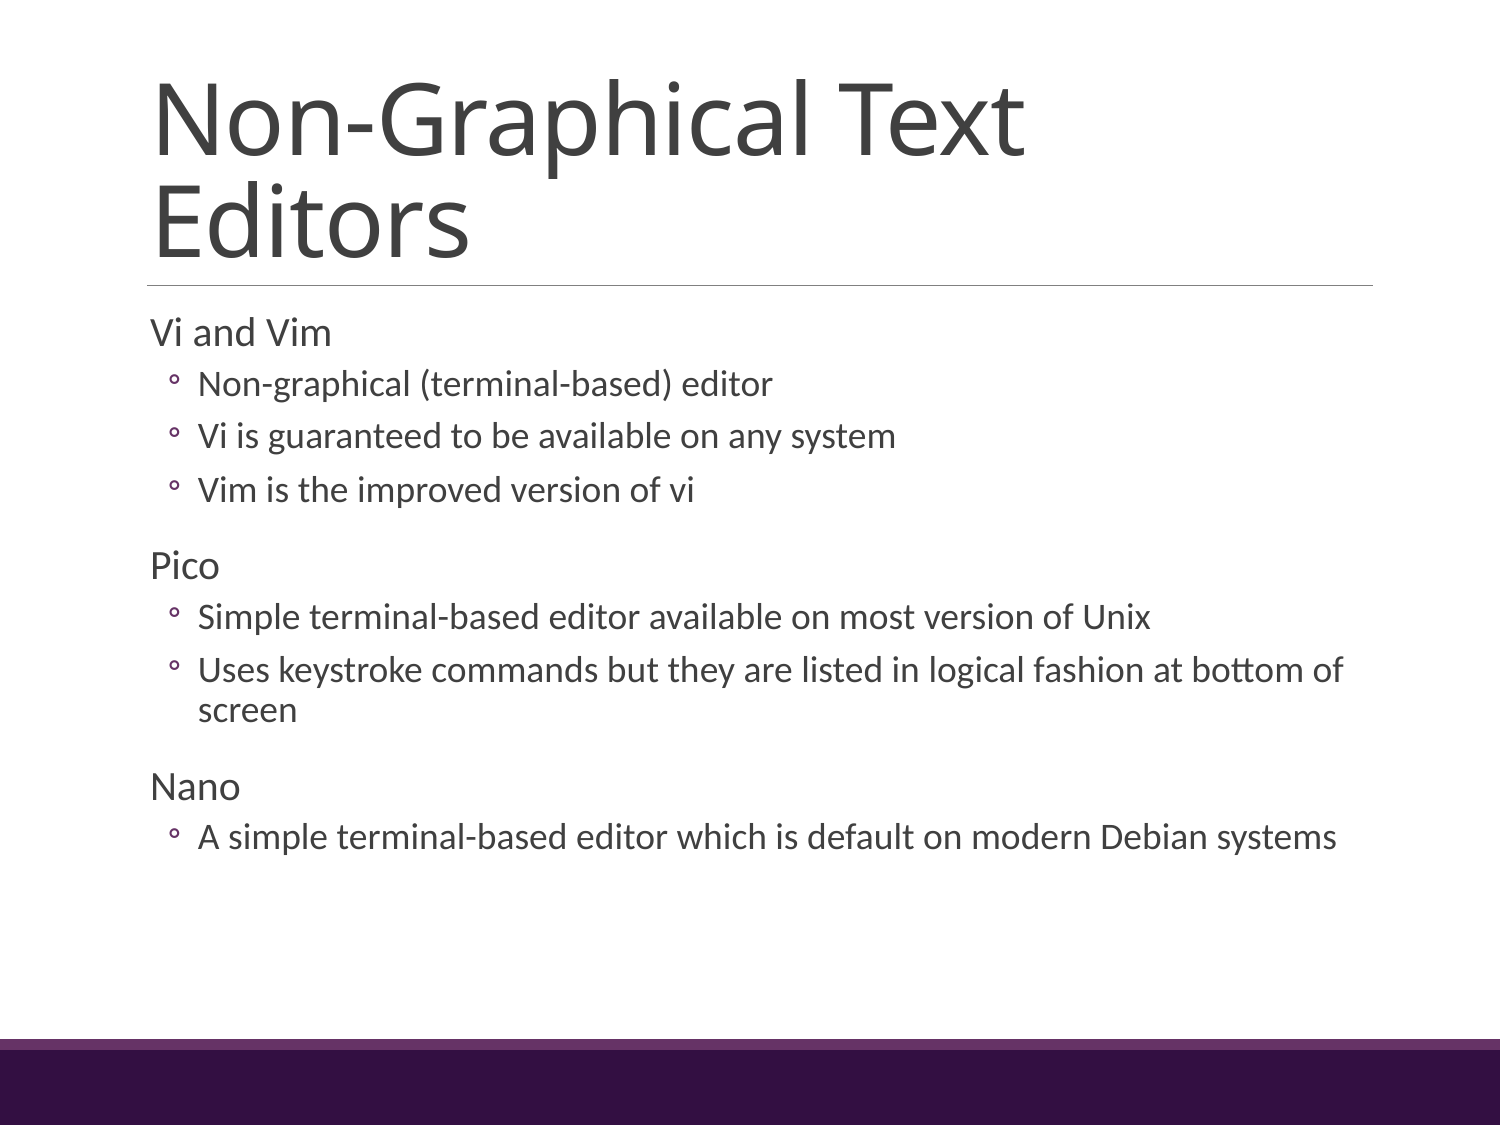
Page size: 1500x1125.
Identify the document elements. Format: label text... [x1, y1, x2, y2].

list Vi and Vim Non-graphical (terminal-based) editor Vi is guaranteed to be available on any system Vim is the improved version of vi Pico Simple terminal-based editor available on most version of Unix Uses keystroke commands but they are listed in logical fashion at bottom of screen Nano A simple terminal-based editor which is default on modern Debian systems [135, 302, 1373, 963]
title Non-Graphical Text Editors [135, 47, 1373, 285]
